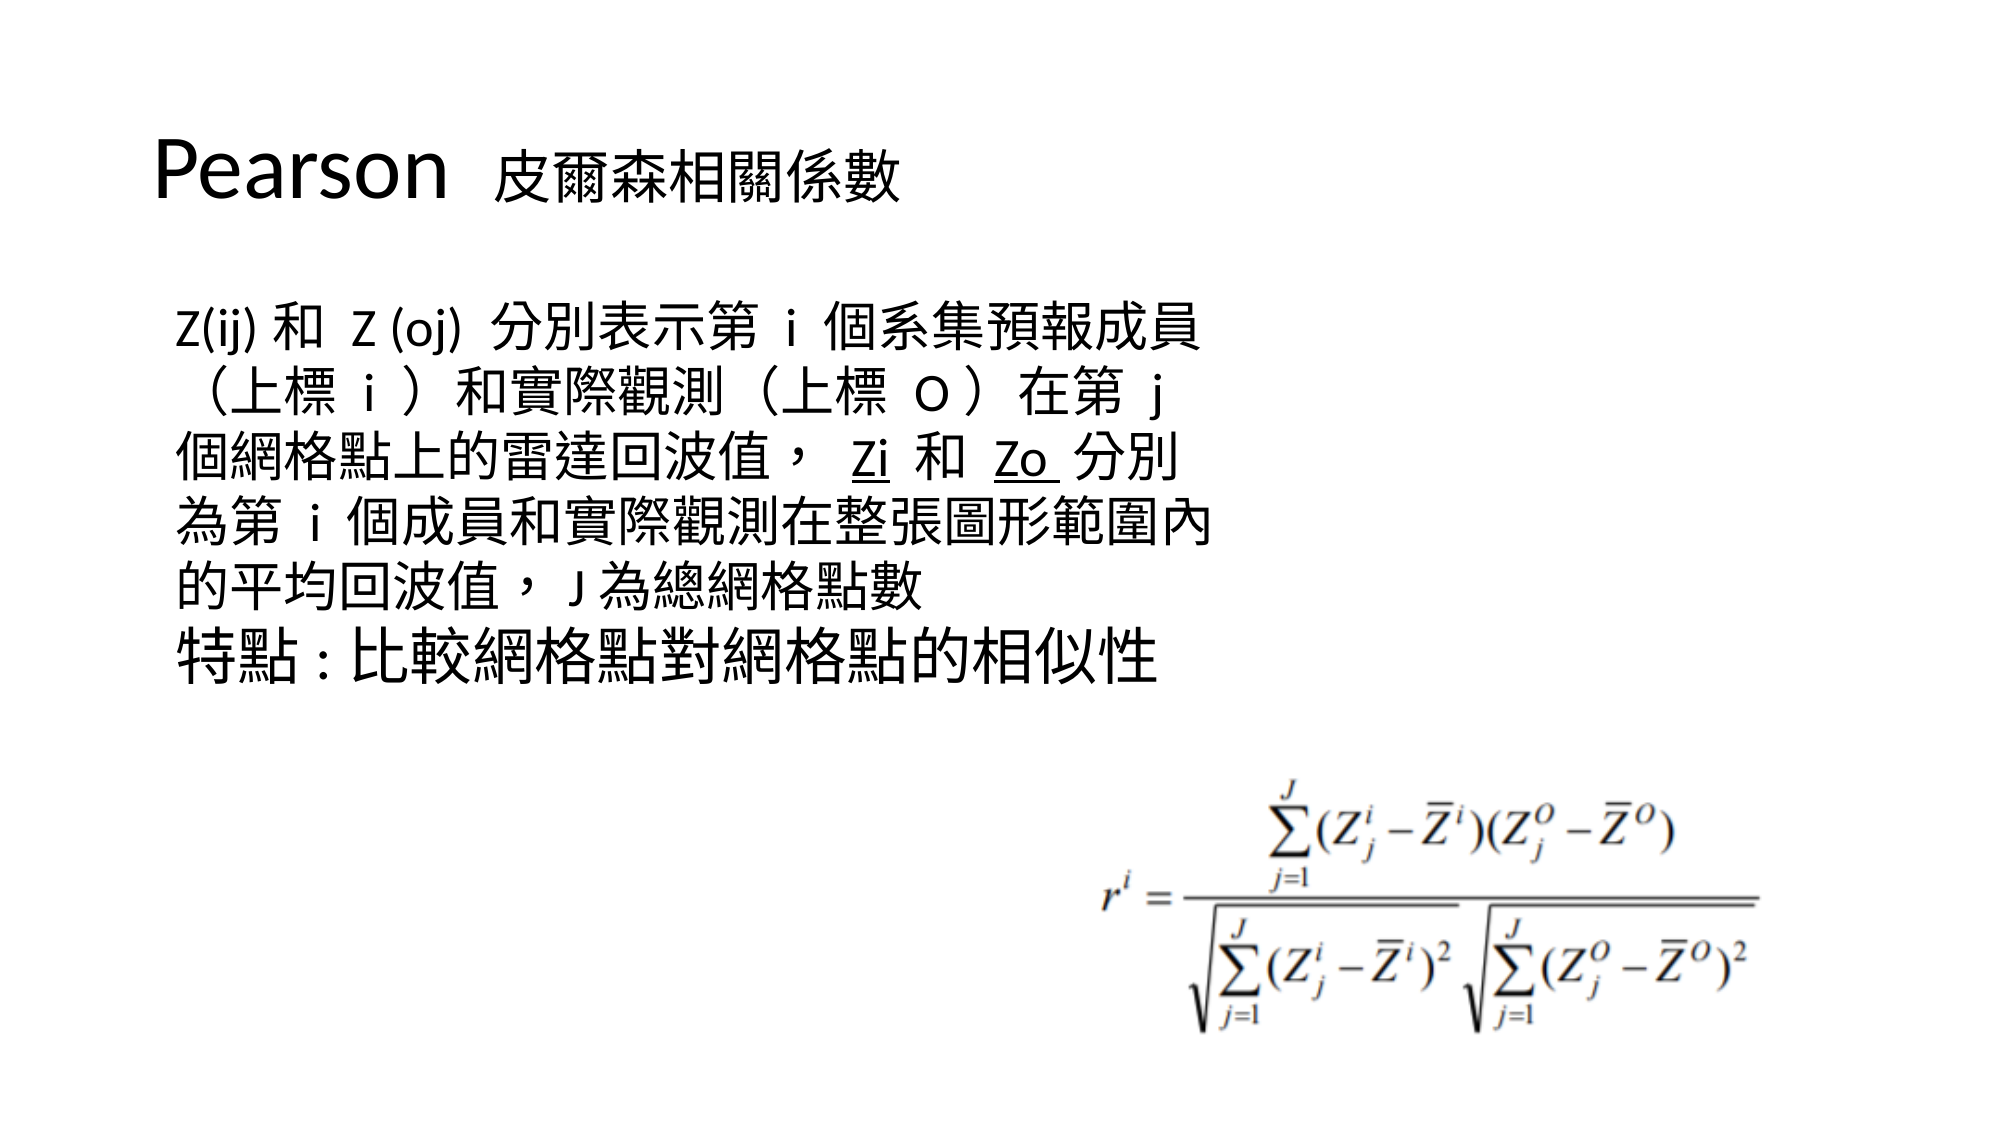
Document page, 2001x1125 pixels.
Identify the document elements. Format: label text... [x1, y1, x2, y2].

picture [986, 724, 1863, 1062]
text_box Z(ij)和 Z (oj) 分別表示第 i 個系集預報成員 （上標 i ）和實際觀測（上標 O）在第 j 個網格點上的雷達回波值， Zi 和 Zo 分別為第 i 個成員和實際觀測在整張圖形範圍內的平均回波值，J為總網格點數 特點:比較網格點對網格點的相似性 [160, 277, 1244, 708]
title Pearson 皮爾森相關係數 [137, 59, 1863, 278]
